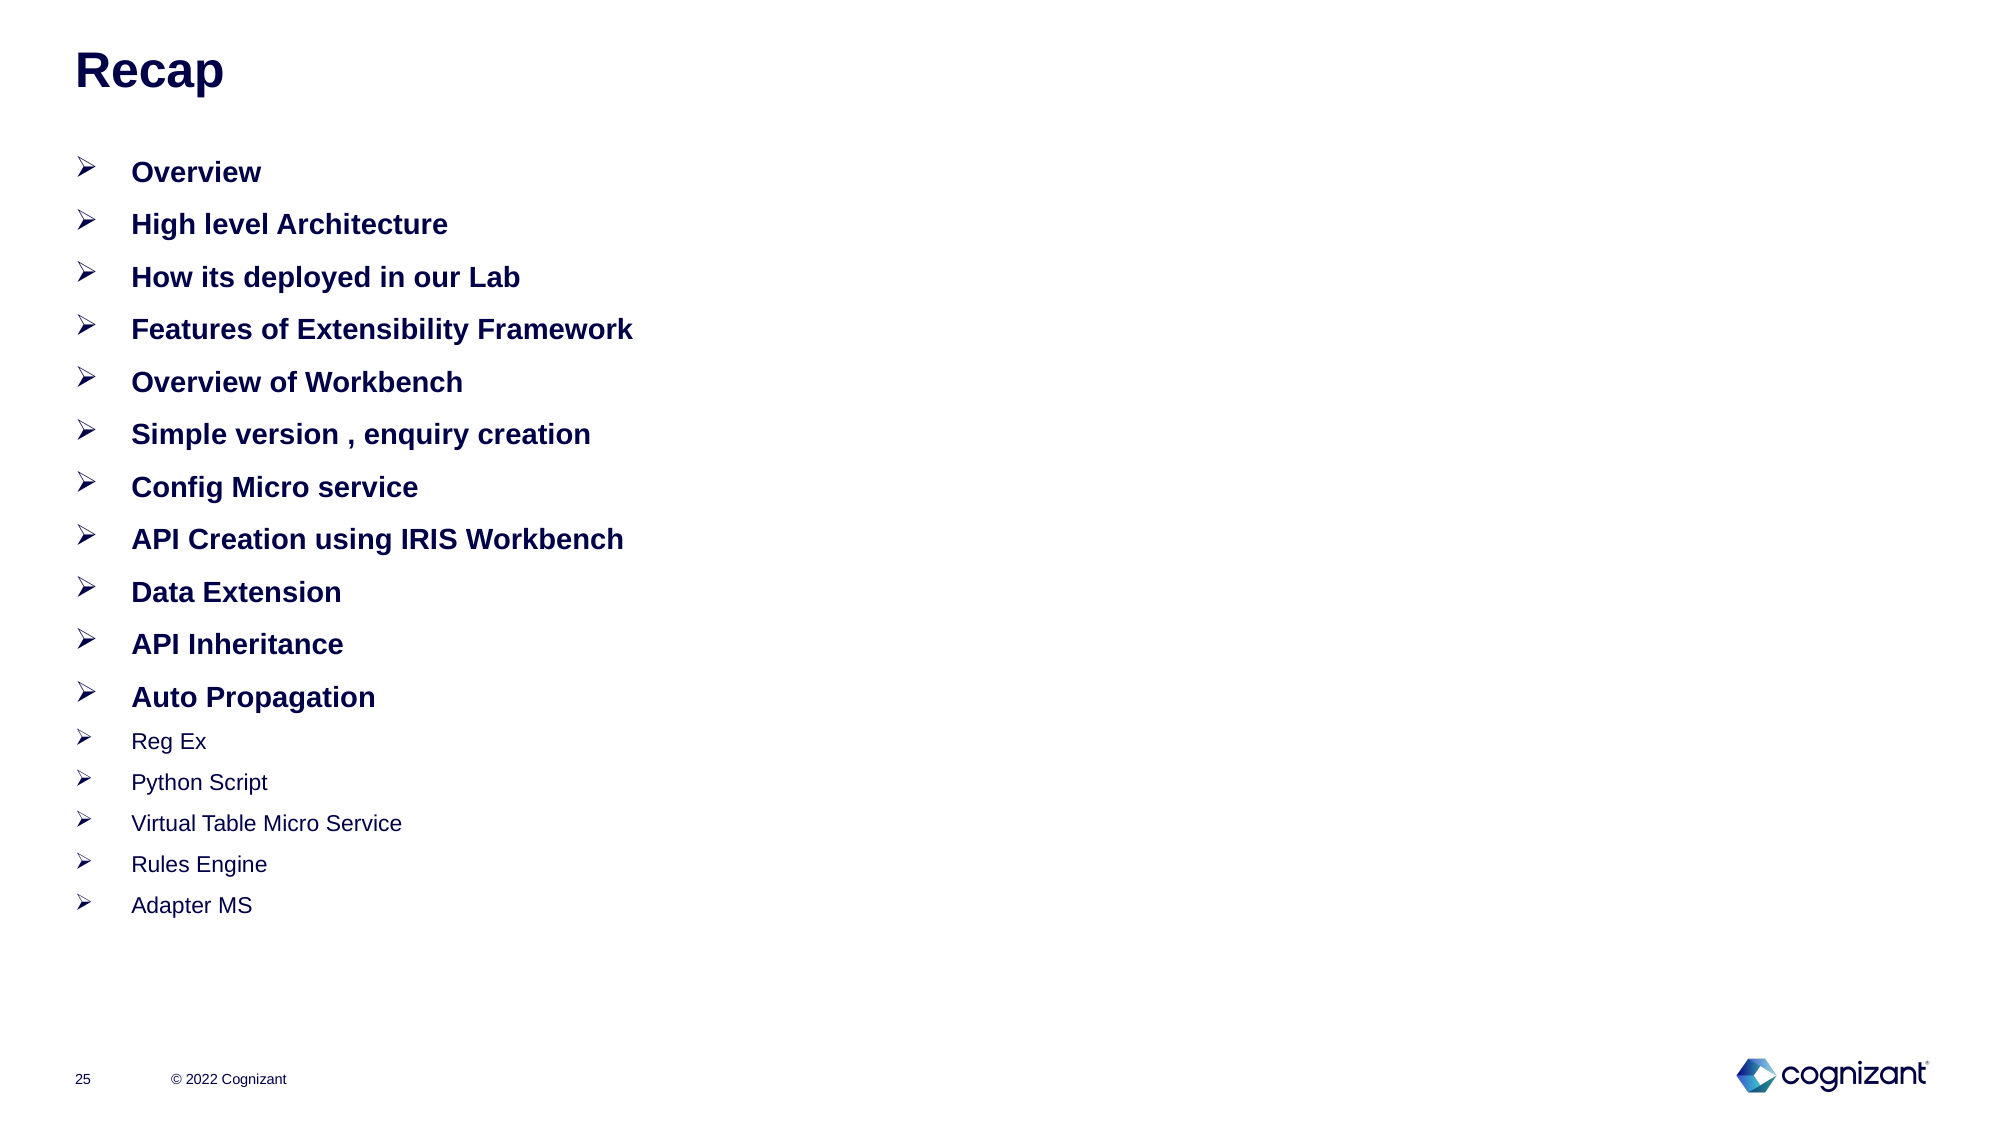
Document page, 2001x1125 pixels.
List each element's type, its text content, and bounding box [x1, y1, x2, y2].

title Recap [75, 37, 1848, 88]
slide_number 25 [75, 1028, 133, 1088]
picture [1719, 1042, 1943, 1109]
text_box Overview High level Architecture How its deployed in our Lab Features of Extensibility Framework Overview of Workbench Simple version , enquiry creation Config Micro service API Creation using IRIS Workbench Data Extension API Inheritance Auto Propagation Reg Ex Python Script Virtual Table Micro Service Rules Engine Adapter MS [75, 135, 1848, 1028]
footer © 2022 Cognizant [171, 1028, 368, 1088]
